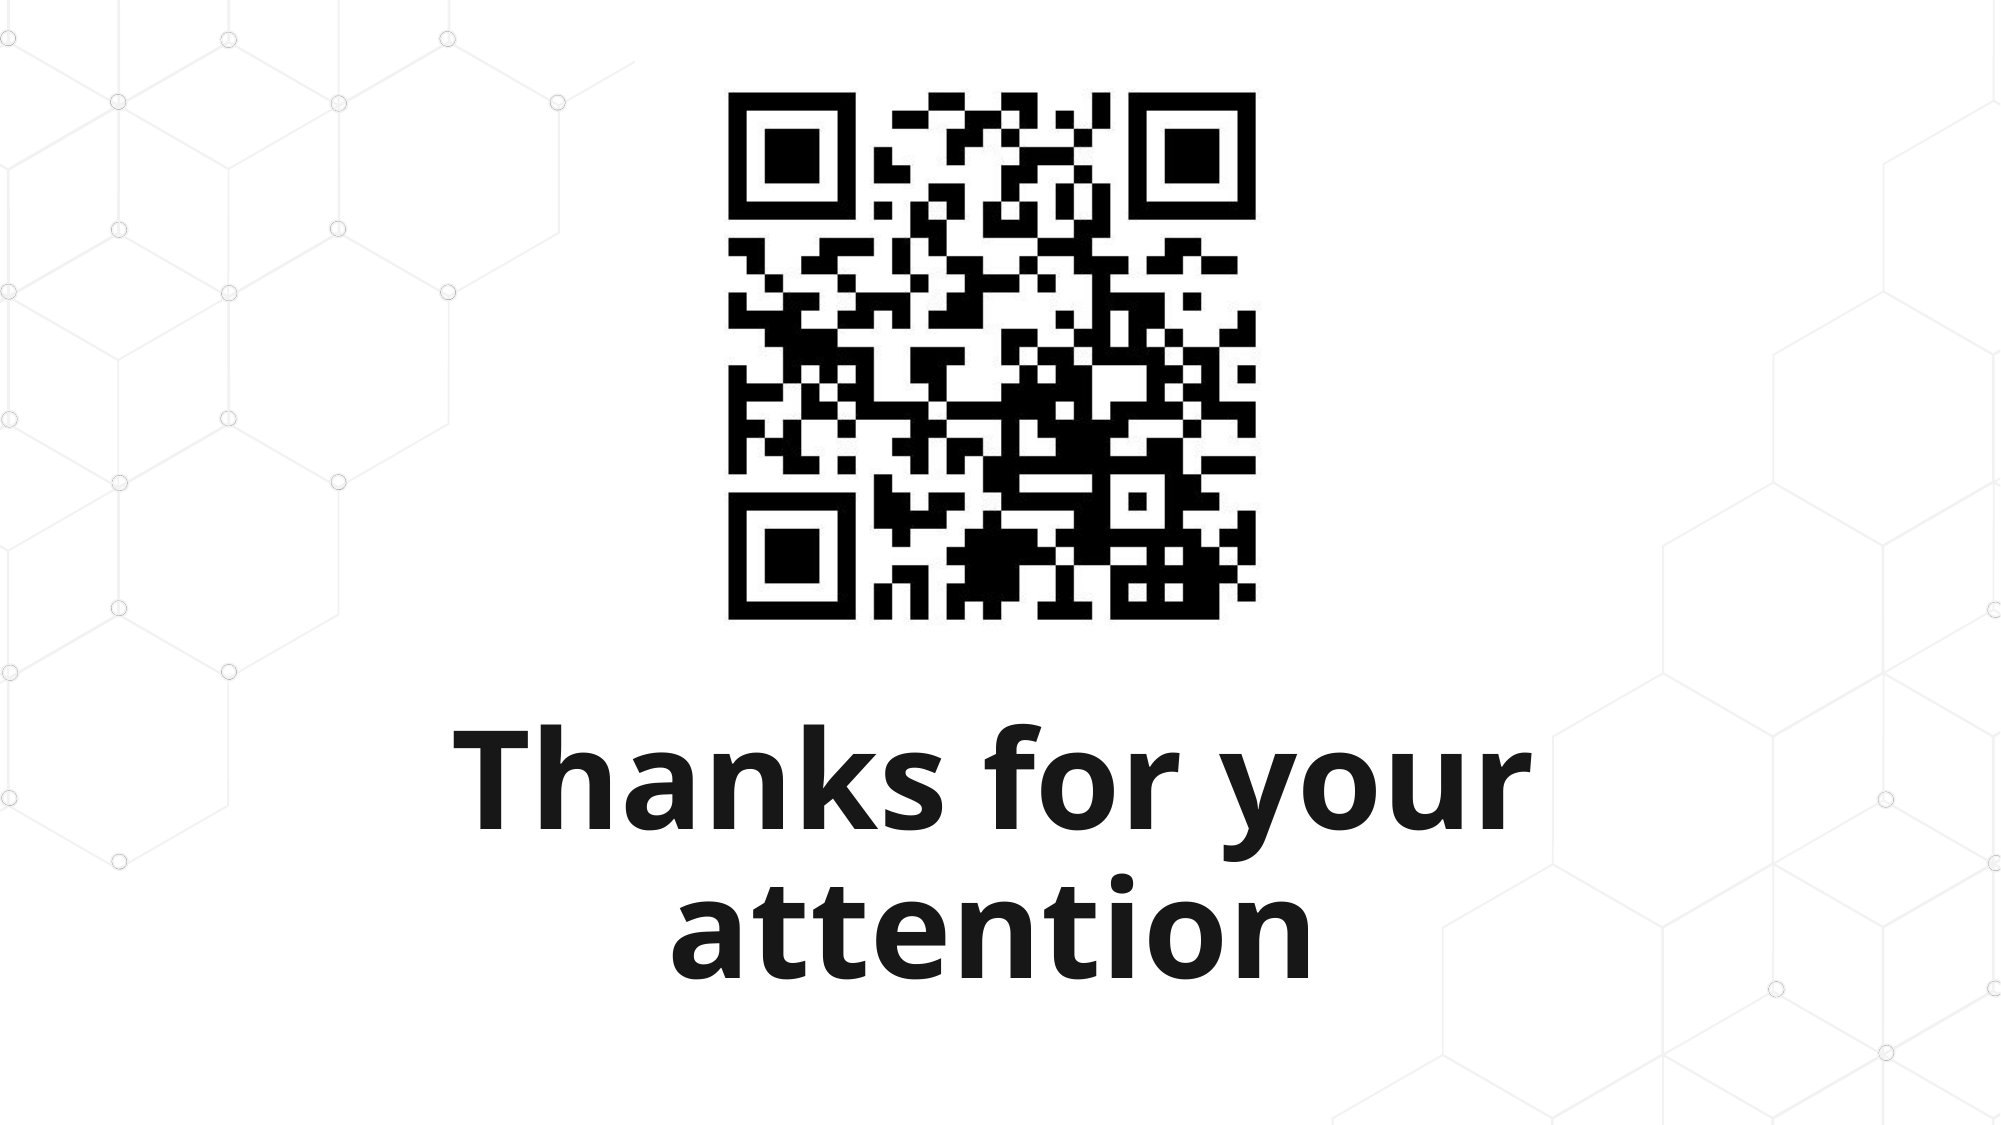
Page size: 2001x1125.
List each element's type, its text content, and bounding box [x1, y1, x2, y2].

text_box Thanks for your attention [190, 703, 1796, 827]
picture [635, 0, 1351, 715]
